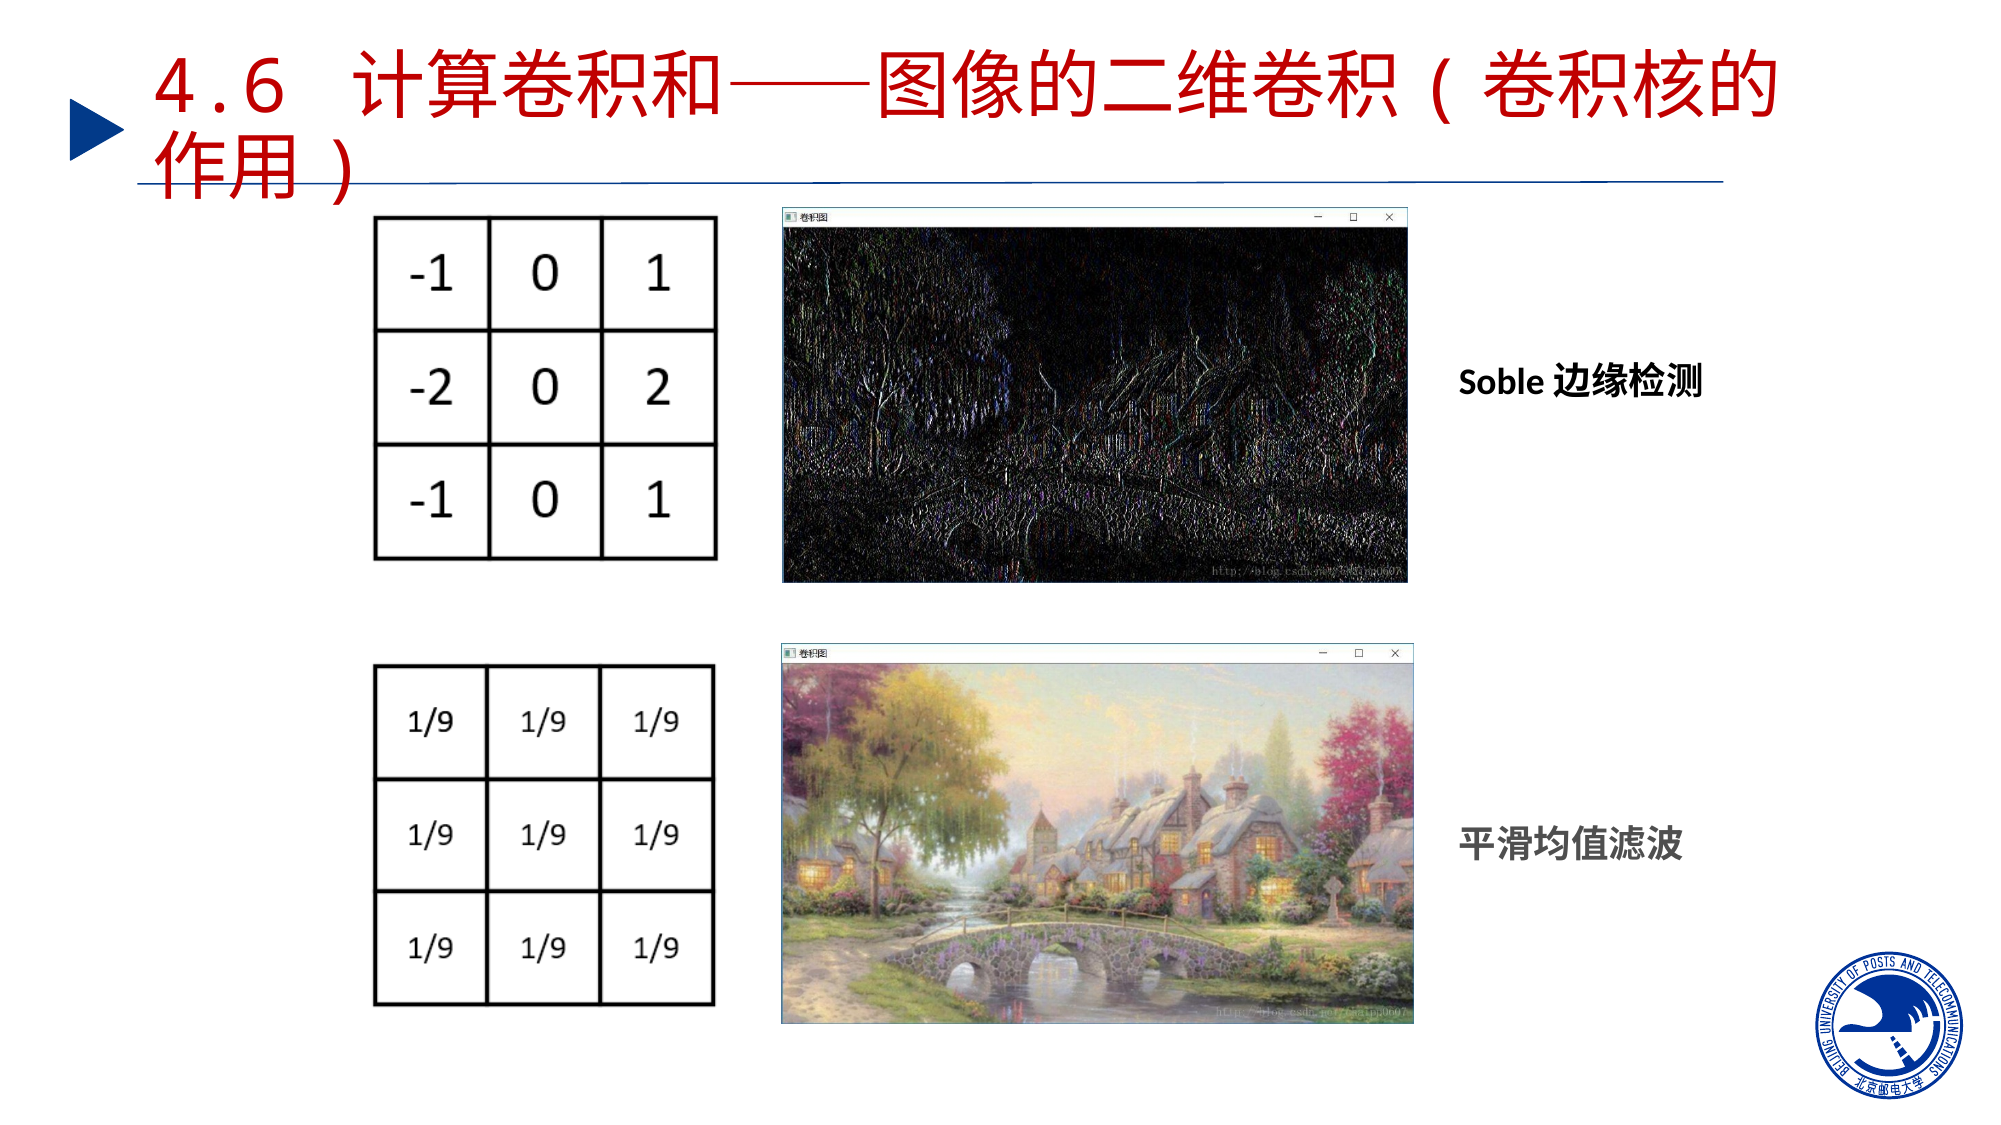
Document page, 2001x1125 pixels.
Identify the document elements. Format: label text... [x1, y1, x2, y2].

picture [782, 207, 1408, 583]
text_box Soble边缘检测 [1443, 349, 1722, 410]
picture [363, 654, 727, 1013]
title 4.6 计算卷积和——图像的二维卷积(卷积核的作用) [137, 47, 1863, 211]
picture [781, 643, 1414, 1024]
picture [362, 207, 727, 566]
text_box 平滑均值滤波 [1443, 812, 1709, 873]
